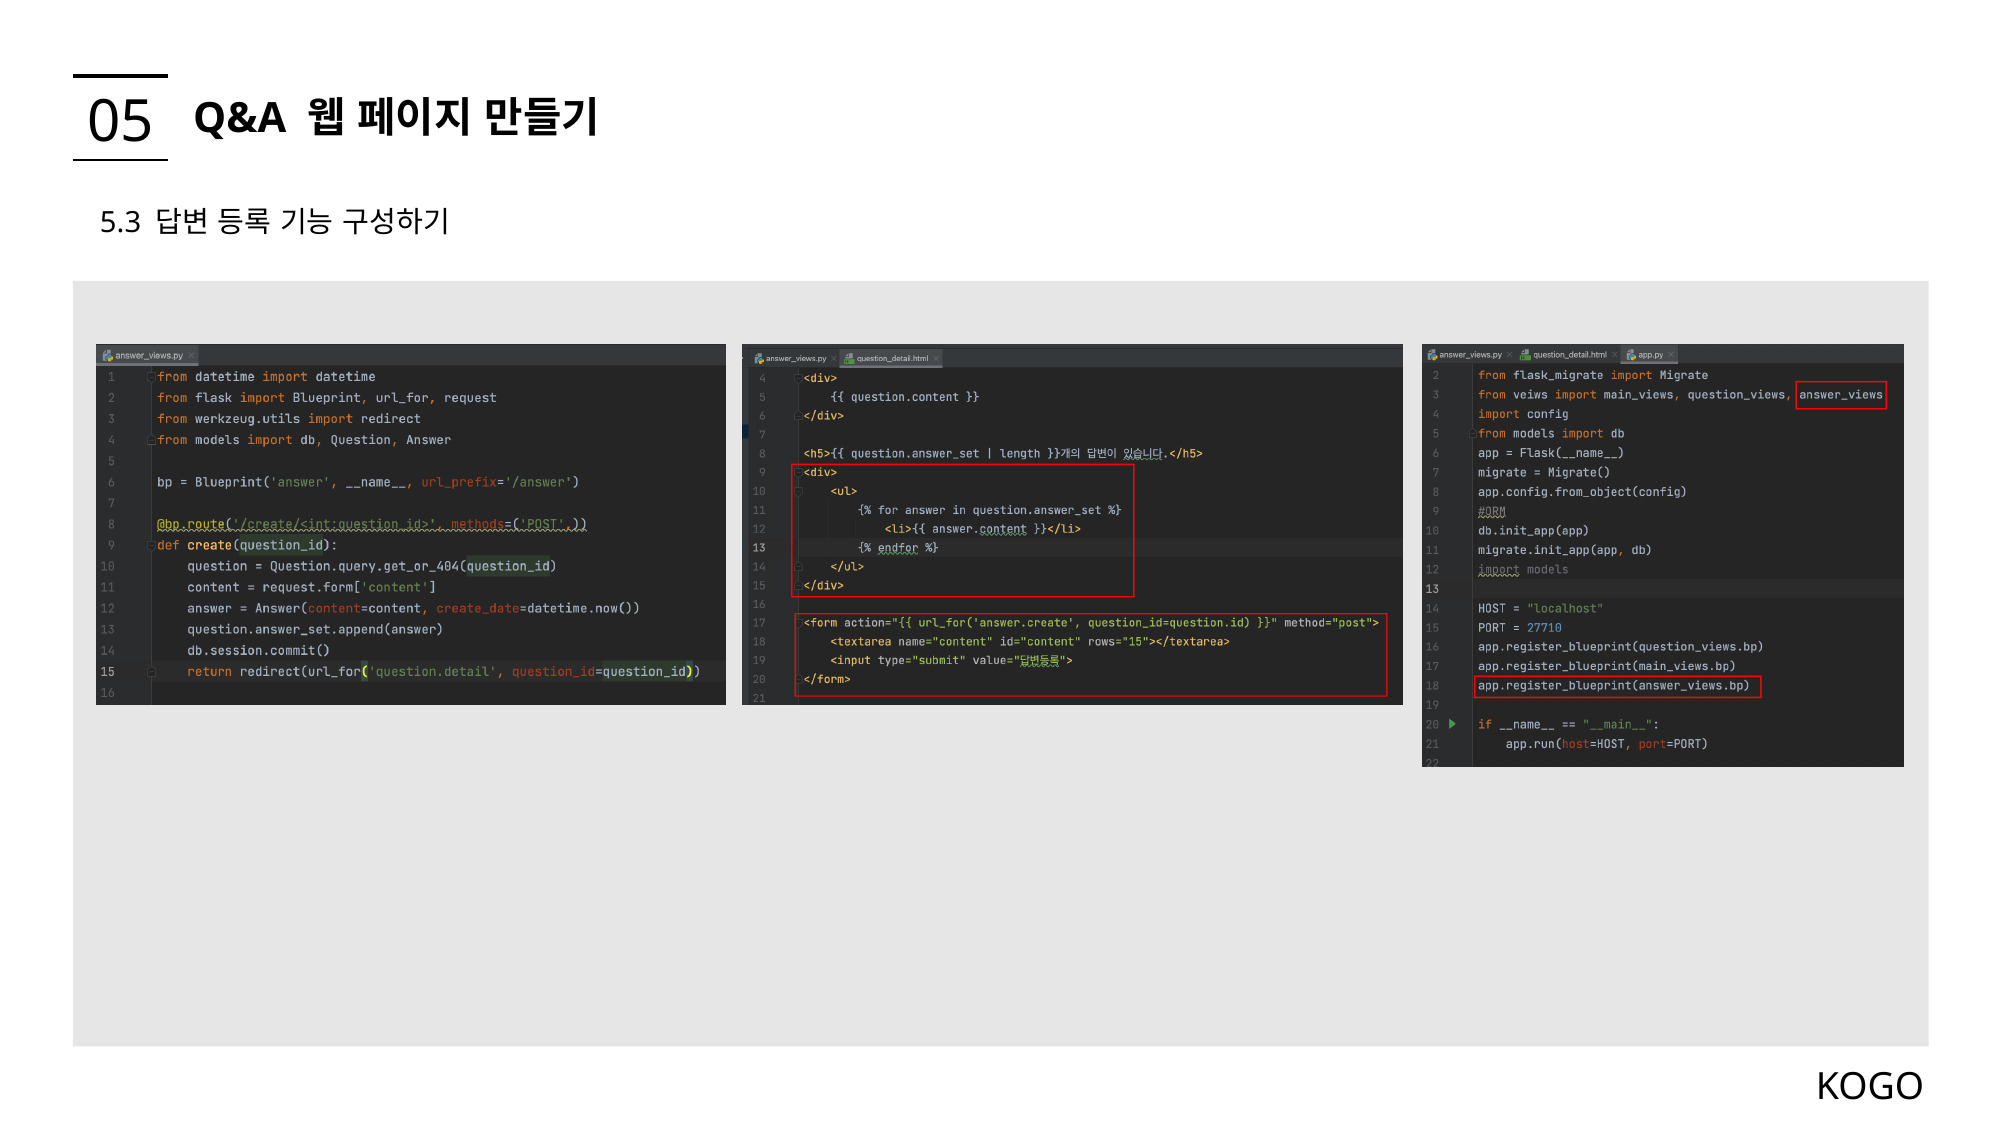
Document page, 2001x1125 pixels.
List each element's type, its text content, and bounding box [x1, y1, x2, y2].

text_box 5.3 답변 등록 기능 구성하기 [85, 196, 466, 247]
picture [742, 344, 1403, 705]
text_box [72, 280, 1930, 1047]
picture [96, 344, 726, 705]
text_box Q&A 웹 페이지 만들기 [178, 78, 1080, 161]
picture [1422, 344, 1904, 767]
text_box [72, 76, 169, 162]
